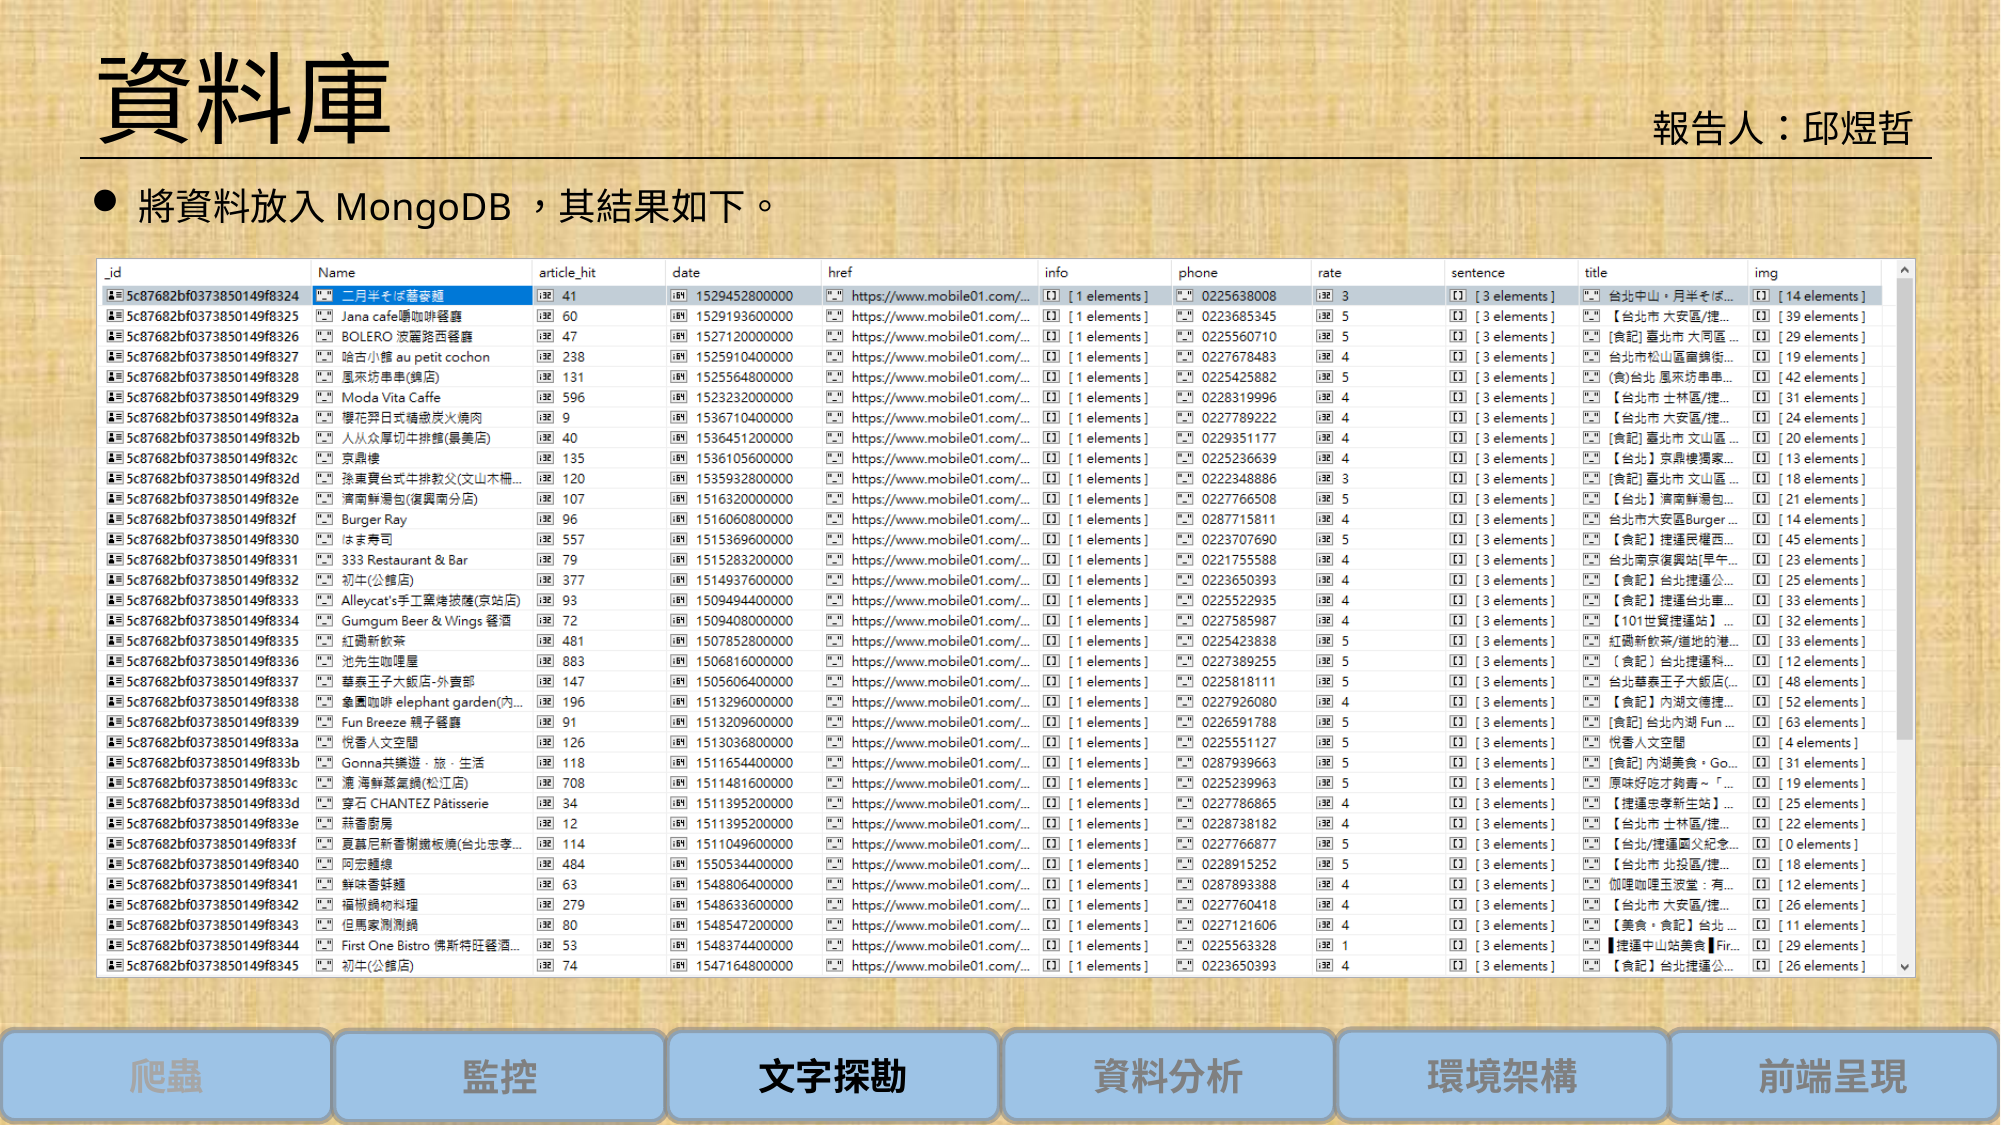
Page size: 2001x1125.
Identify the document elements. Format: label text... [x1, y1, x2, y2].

picture [0, 0, 2001, 1125]
text_box 資料庫 [79, 29, 667, 165]
text_box 報告人：邱煜哲 [1636, 97, 1931, 158]
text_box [0, 1029, 2000, 1123]
text_box 將資料放入MongoDB，其結果如下。 [76, 175, 799, 236]
